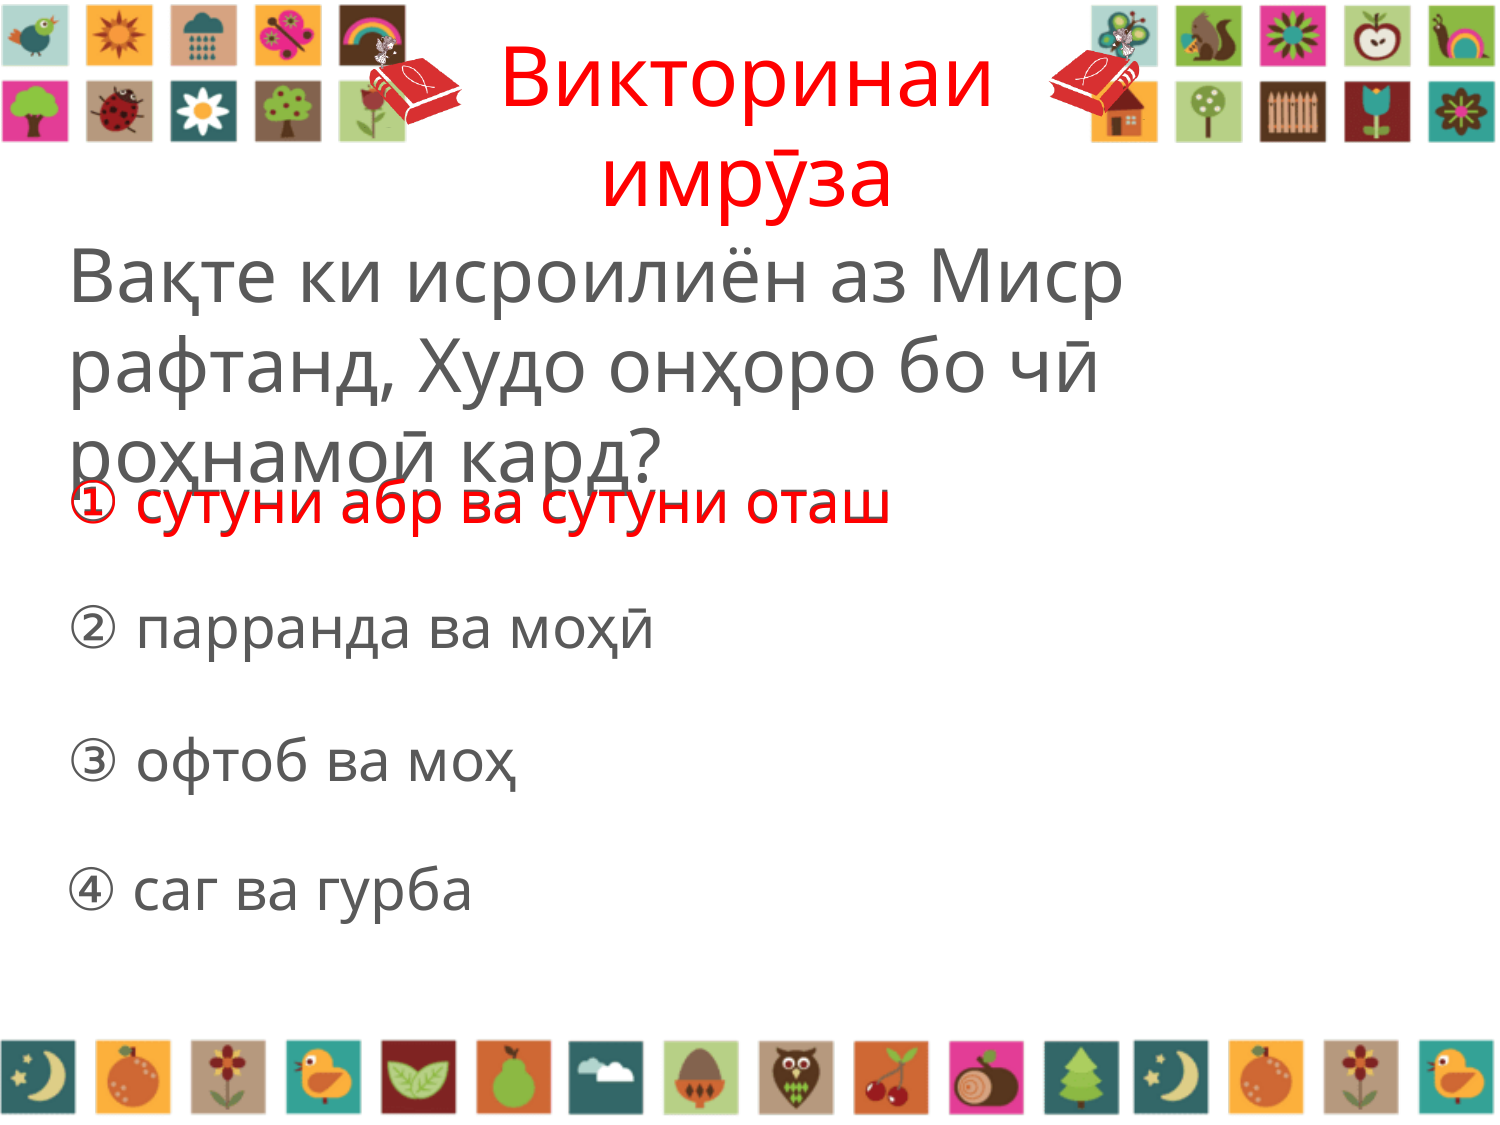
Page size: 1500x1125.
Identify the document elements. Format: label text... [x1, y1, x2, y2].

text_box ② парранда ва моҳӣ [53, 582, 1436, 668]
text_box ③ офтоб ва моҳ [53, 716, 1483, 801]
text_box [0, 1028, 1500, 1118]
text_box ① сутуни абр ва сутуни оташ [53, 457, 1483, 543]
text_box Вақте ки исроилиён аз Миср рафтанд, Худо онҳоро бо чӣ роҳнамоӣ кард? [53, 219, 1436, 456]
text_box Викторинаи имрӯза [414, 16, 1080, 219]
picture [1017, 3, 1500, 150]
text_box ④ саг ва гурба [50, 844, 1480, 930]
picture [0, 3, 494, 150]
